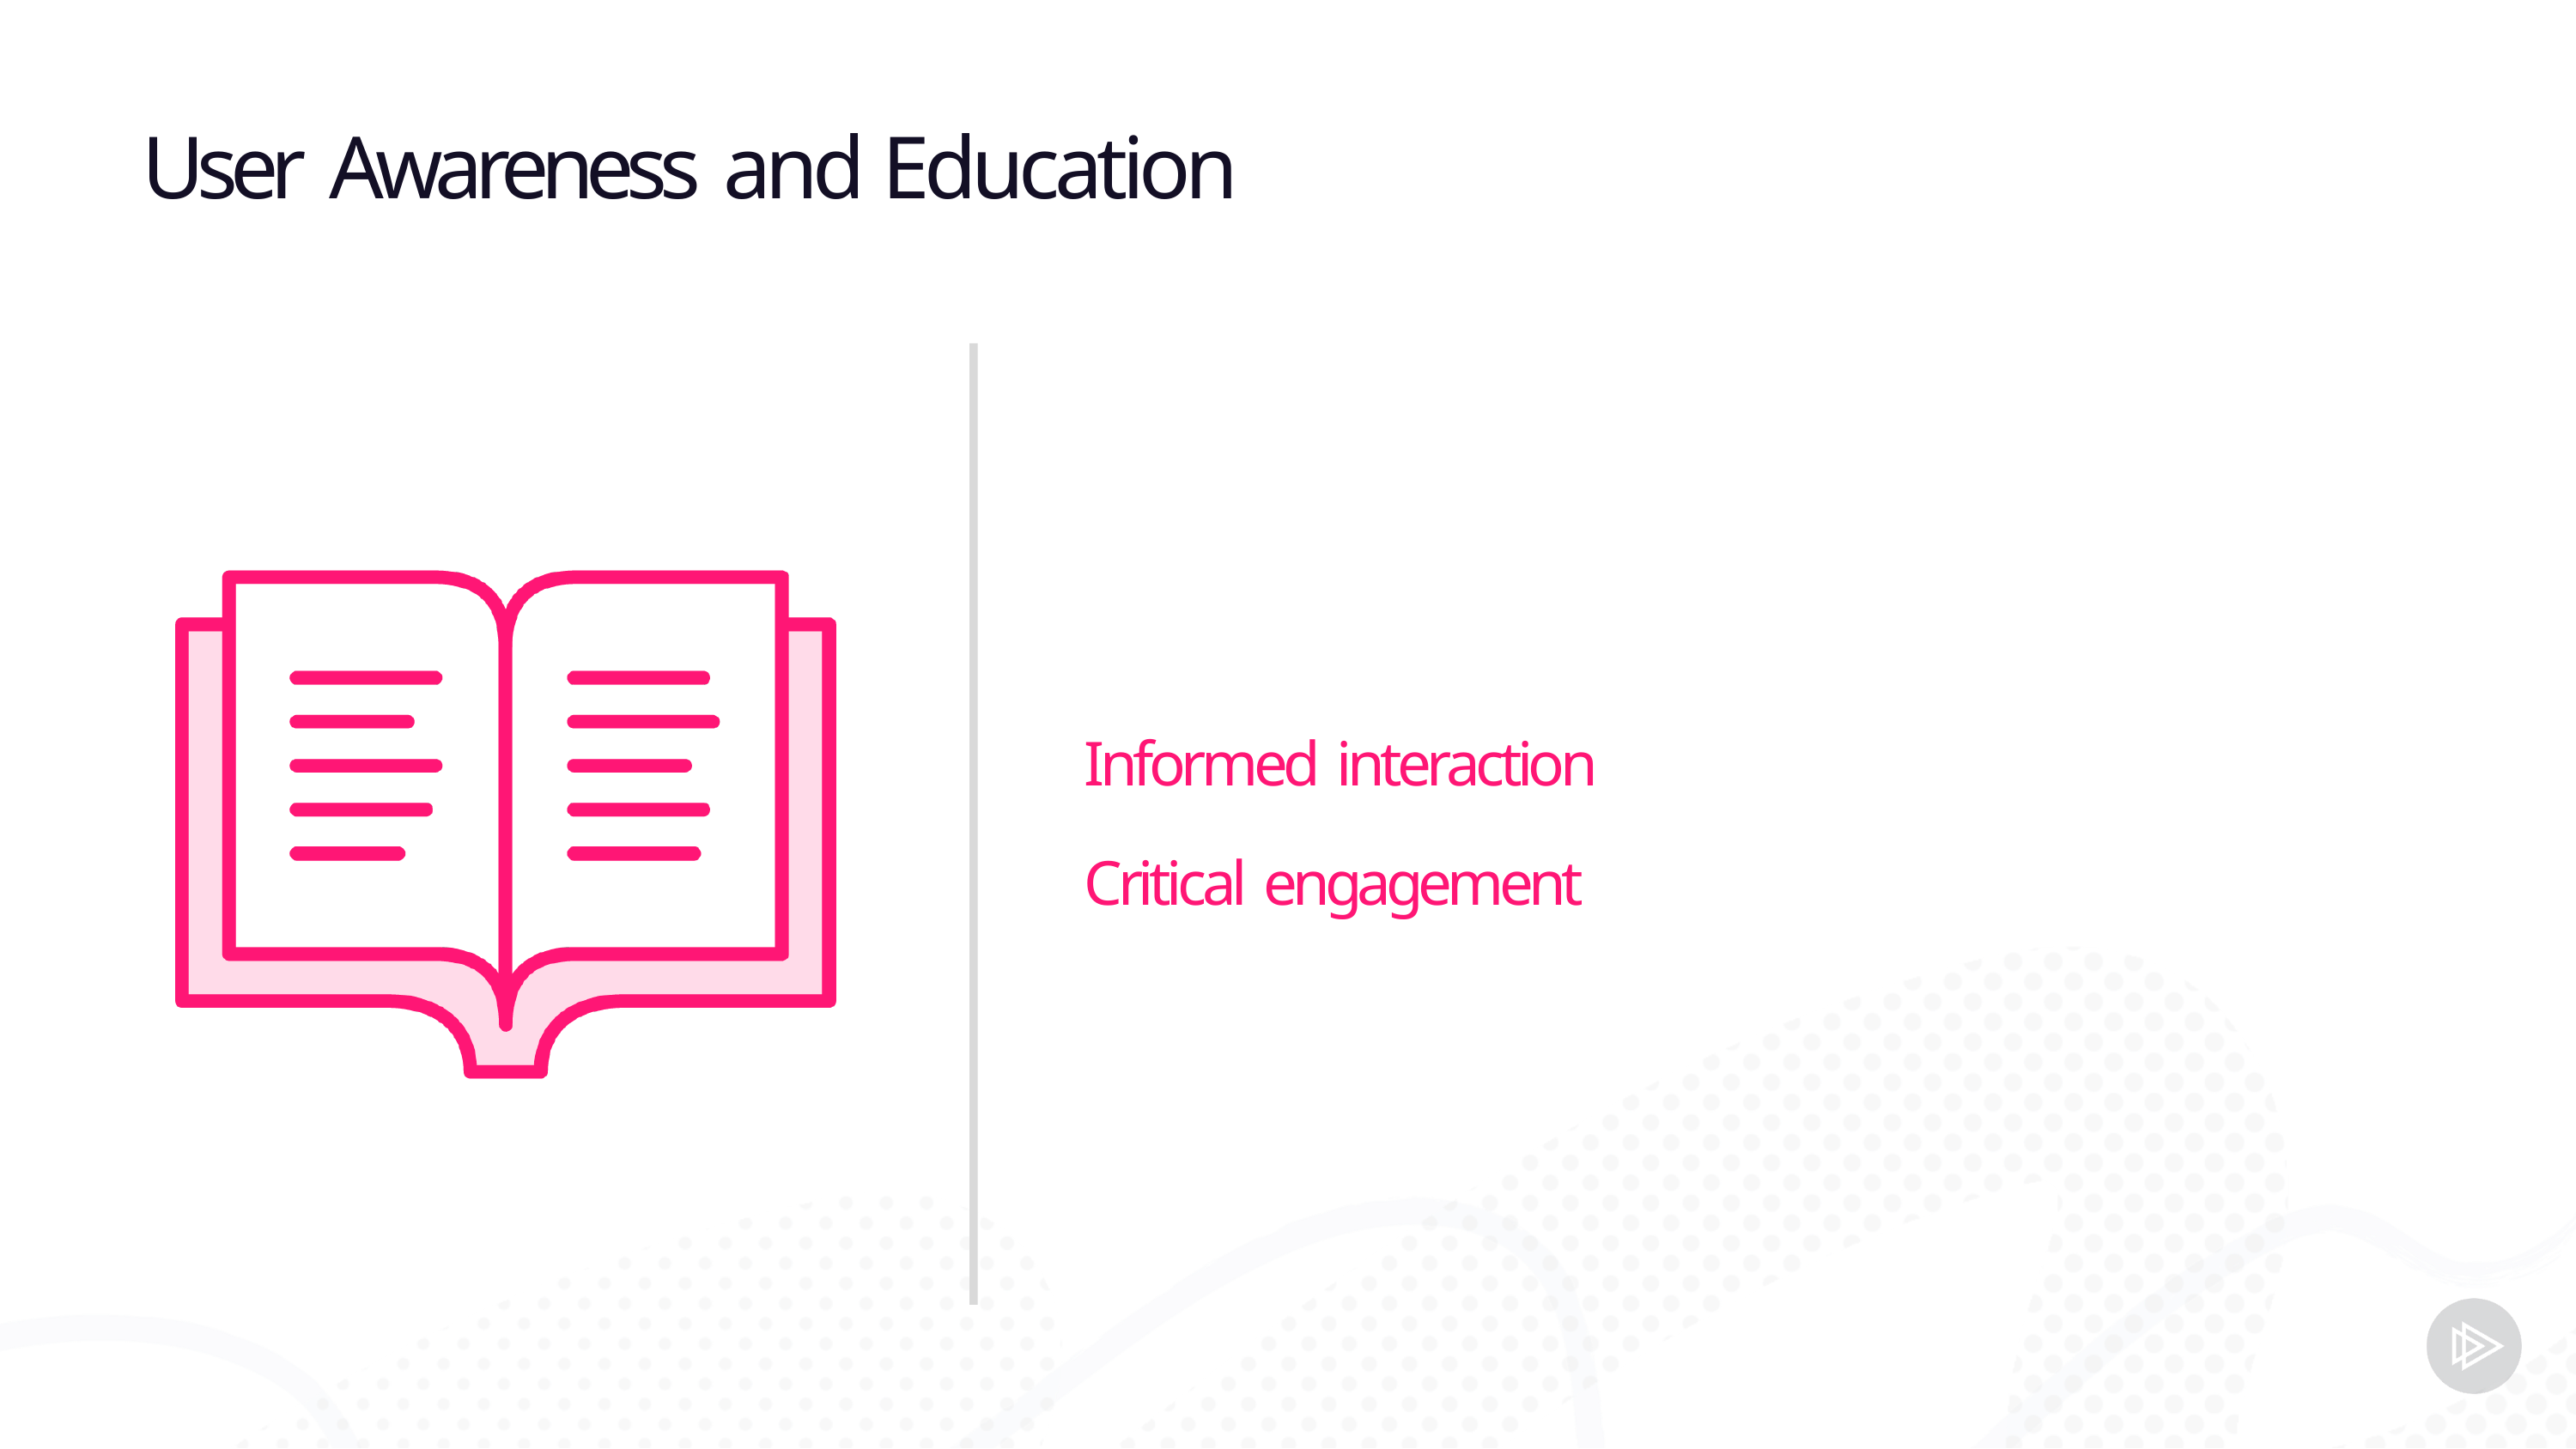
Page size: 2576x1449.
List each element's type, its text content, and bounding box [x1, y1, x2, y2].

text_box Informed interaction Critical engagement [1082, 723, 1680, 918]
picture [0, 0, 2576, 1448]
title User Awareness and Education [140, 111, 1532, 355]
